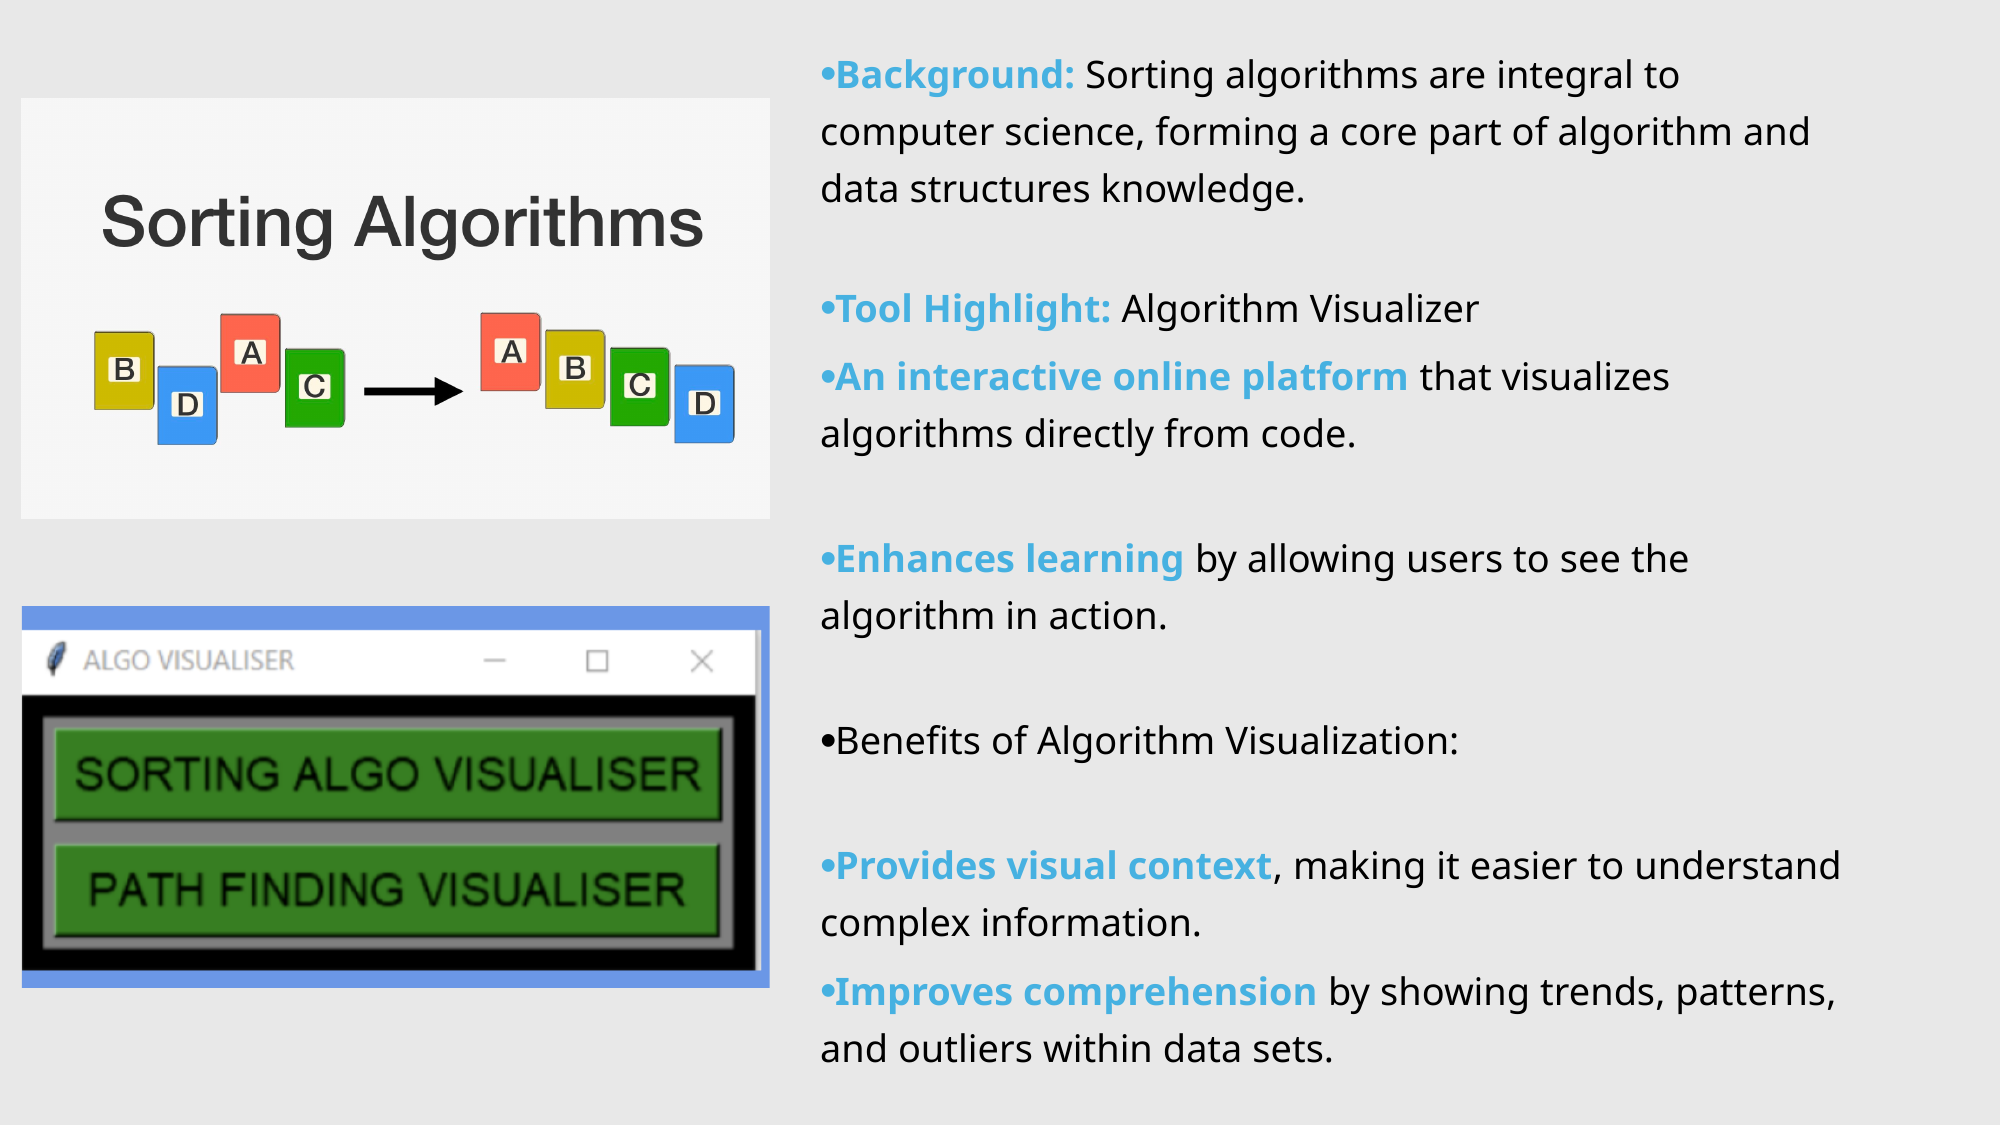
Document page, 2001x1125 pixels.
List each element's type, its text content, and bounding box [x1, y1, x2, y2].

picture [21, 98, 771, 519]
picture [21, 605, 771, 988]
text_box Background: Sorting algorithms are integral to computer science, forming a core part of algorithm and data structures knowledge. Tool Highlight: Algorithm Visualizer An interactive online platform that visualizes algorithms directly from code. Enhances learning by allowing users to see the algorithm in action. Benefits of Algorithm Visualization: Provides visual context, making it easier to understand complex information. Improves comprehension by showing trends, patterns, and outliers within data sets. [805, 35, 1871, 1084]
